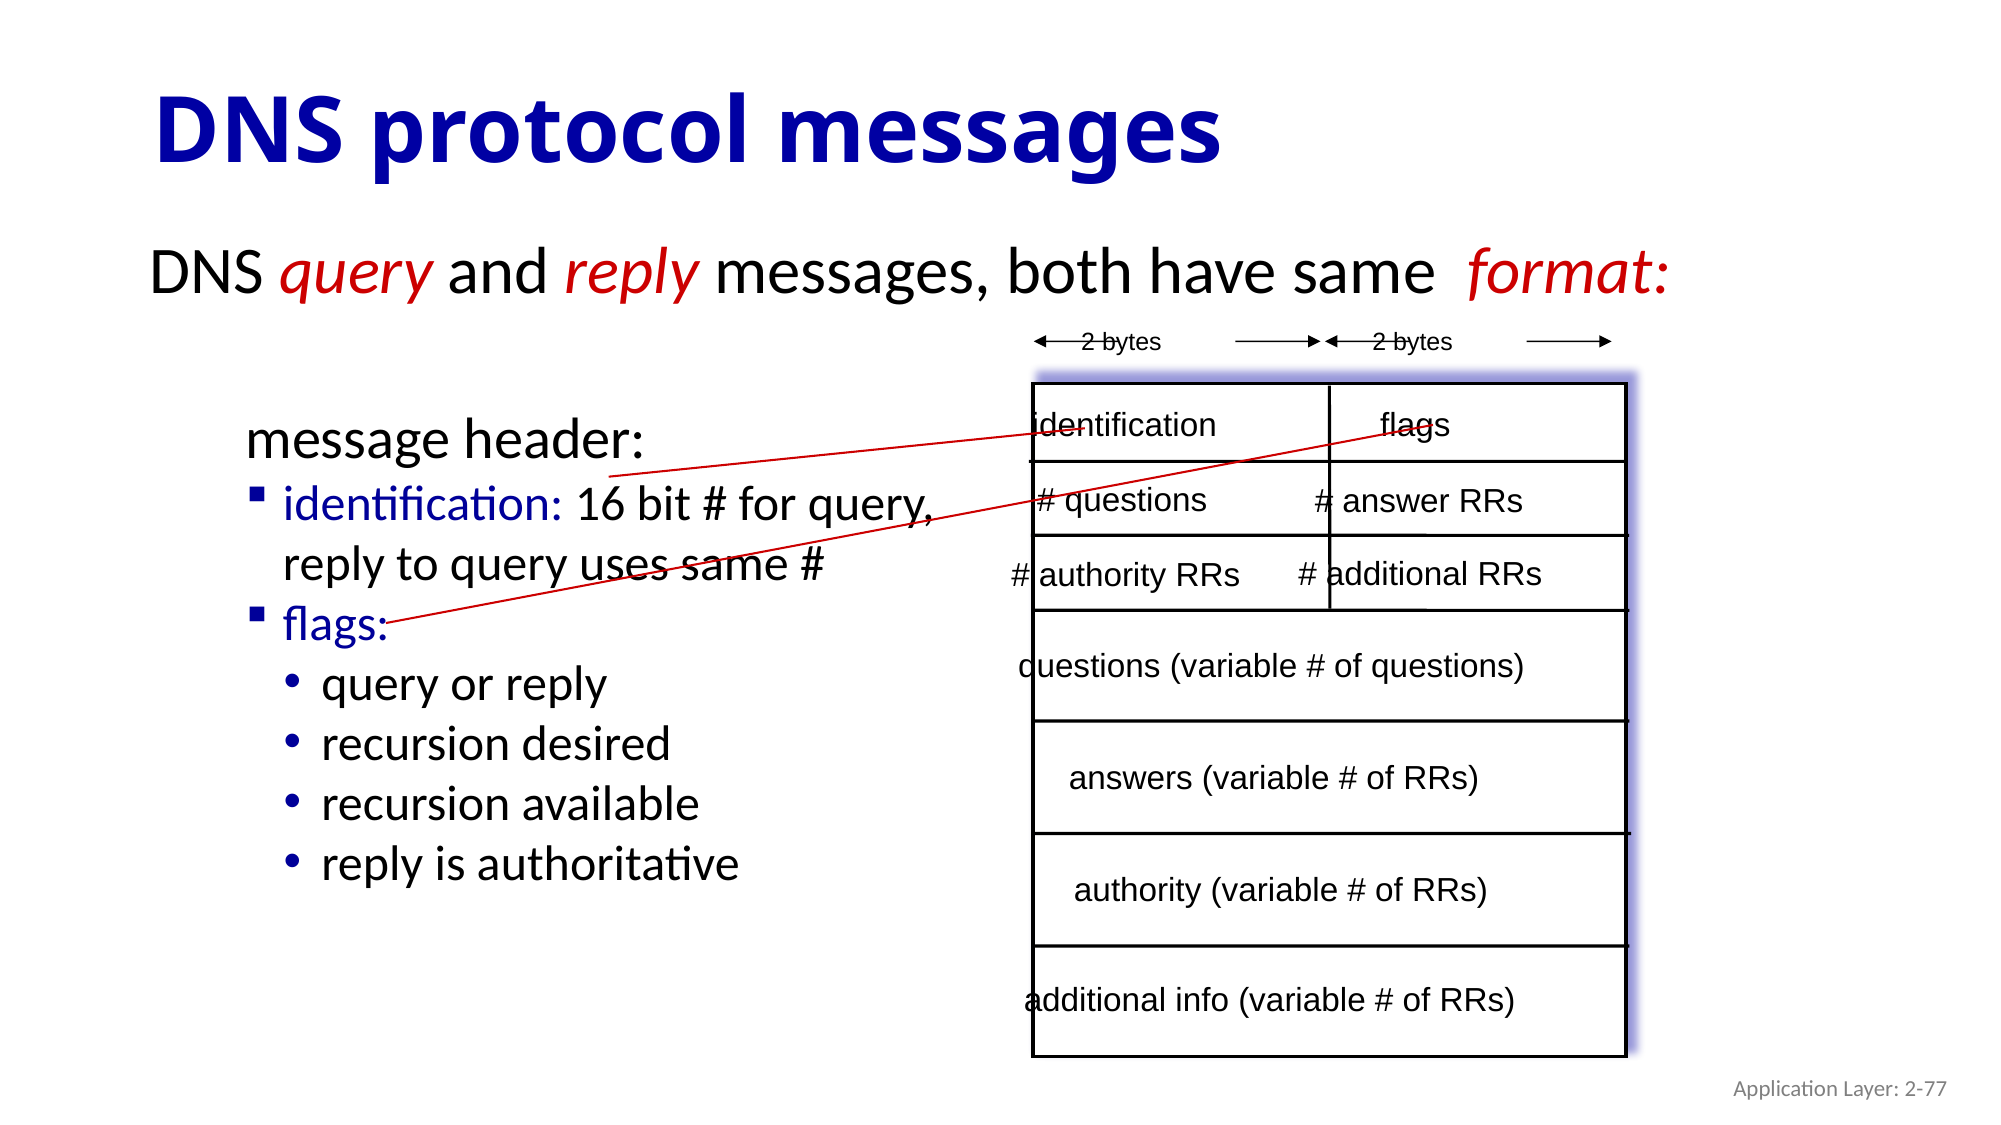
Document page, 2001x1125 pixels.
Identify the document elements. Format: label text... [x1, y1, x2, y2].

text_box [1028, 317, 1632, 1057]
title DNS protocol messages [137, 59, 1863, 207]
text_box DNS query and reply messages, both have same format: [113, 228, 1819, 313]
slide_number Application Layer: 2-77 [1512, 1056, 1963, 1117]
text_box message header: identification: 16 bit # for query, reply to query uses same # flags: query or reply recursion desired recursion available reply is authoritative [230, 392, 1000, 1023]
